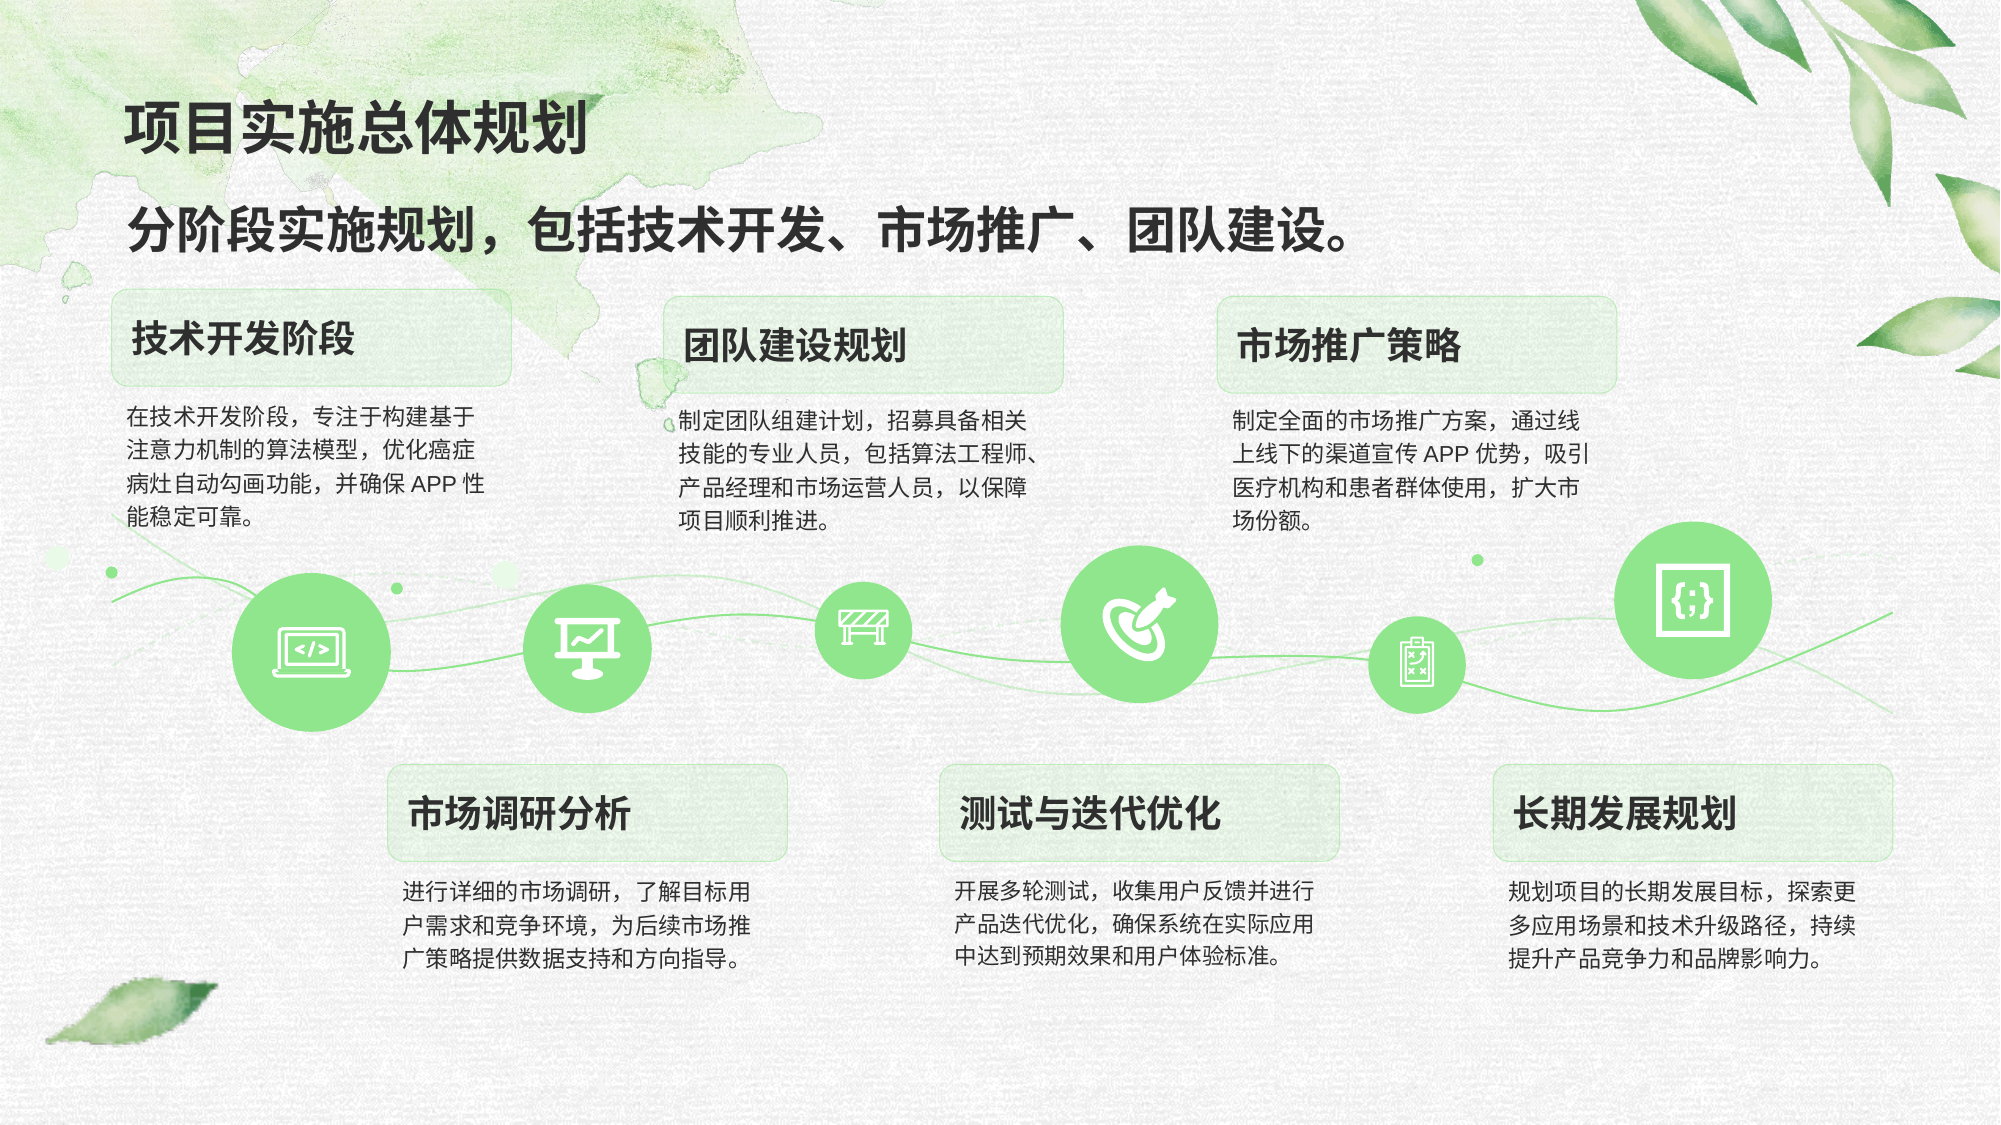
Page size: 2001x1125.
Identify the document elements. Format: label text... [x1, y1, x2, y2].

picture [0, 0, 2000, 1125]
title 项目实施总体规划 [108, 21, 1890, 169]
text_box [0, 185, 1893, 1007]
